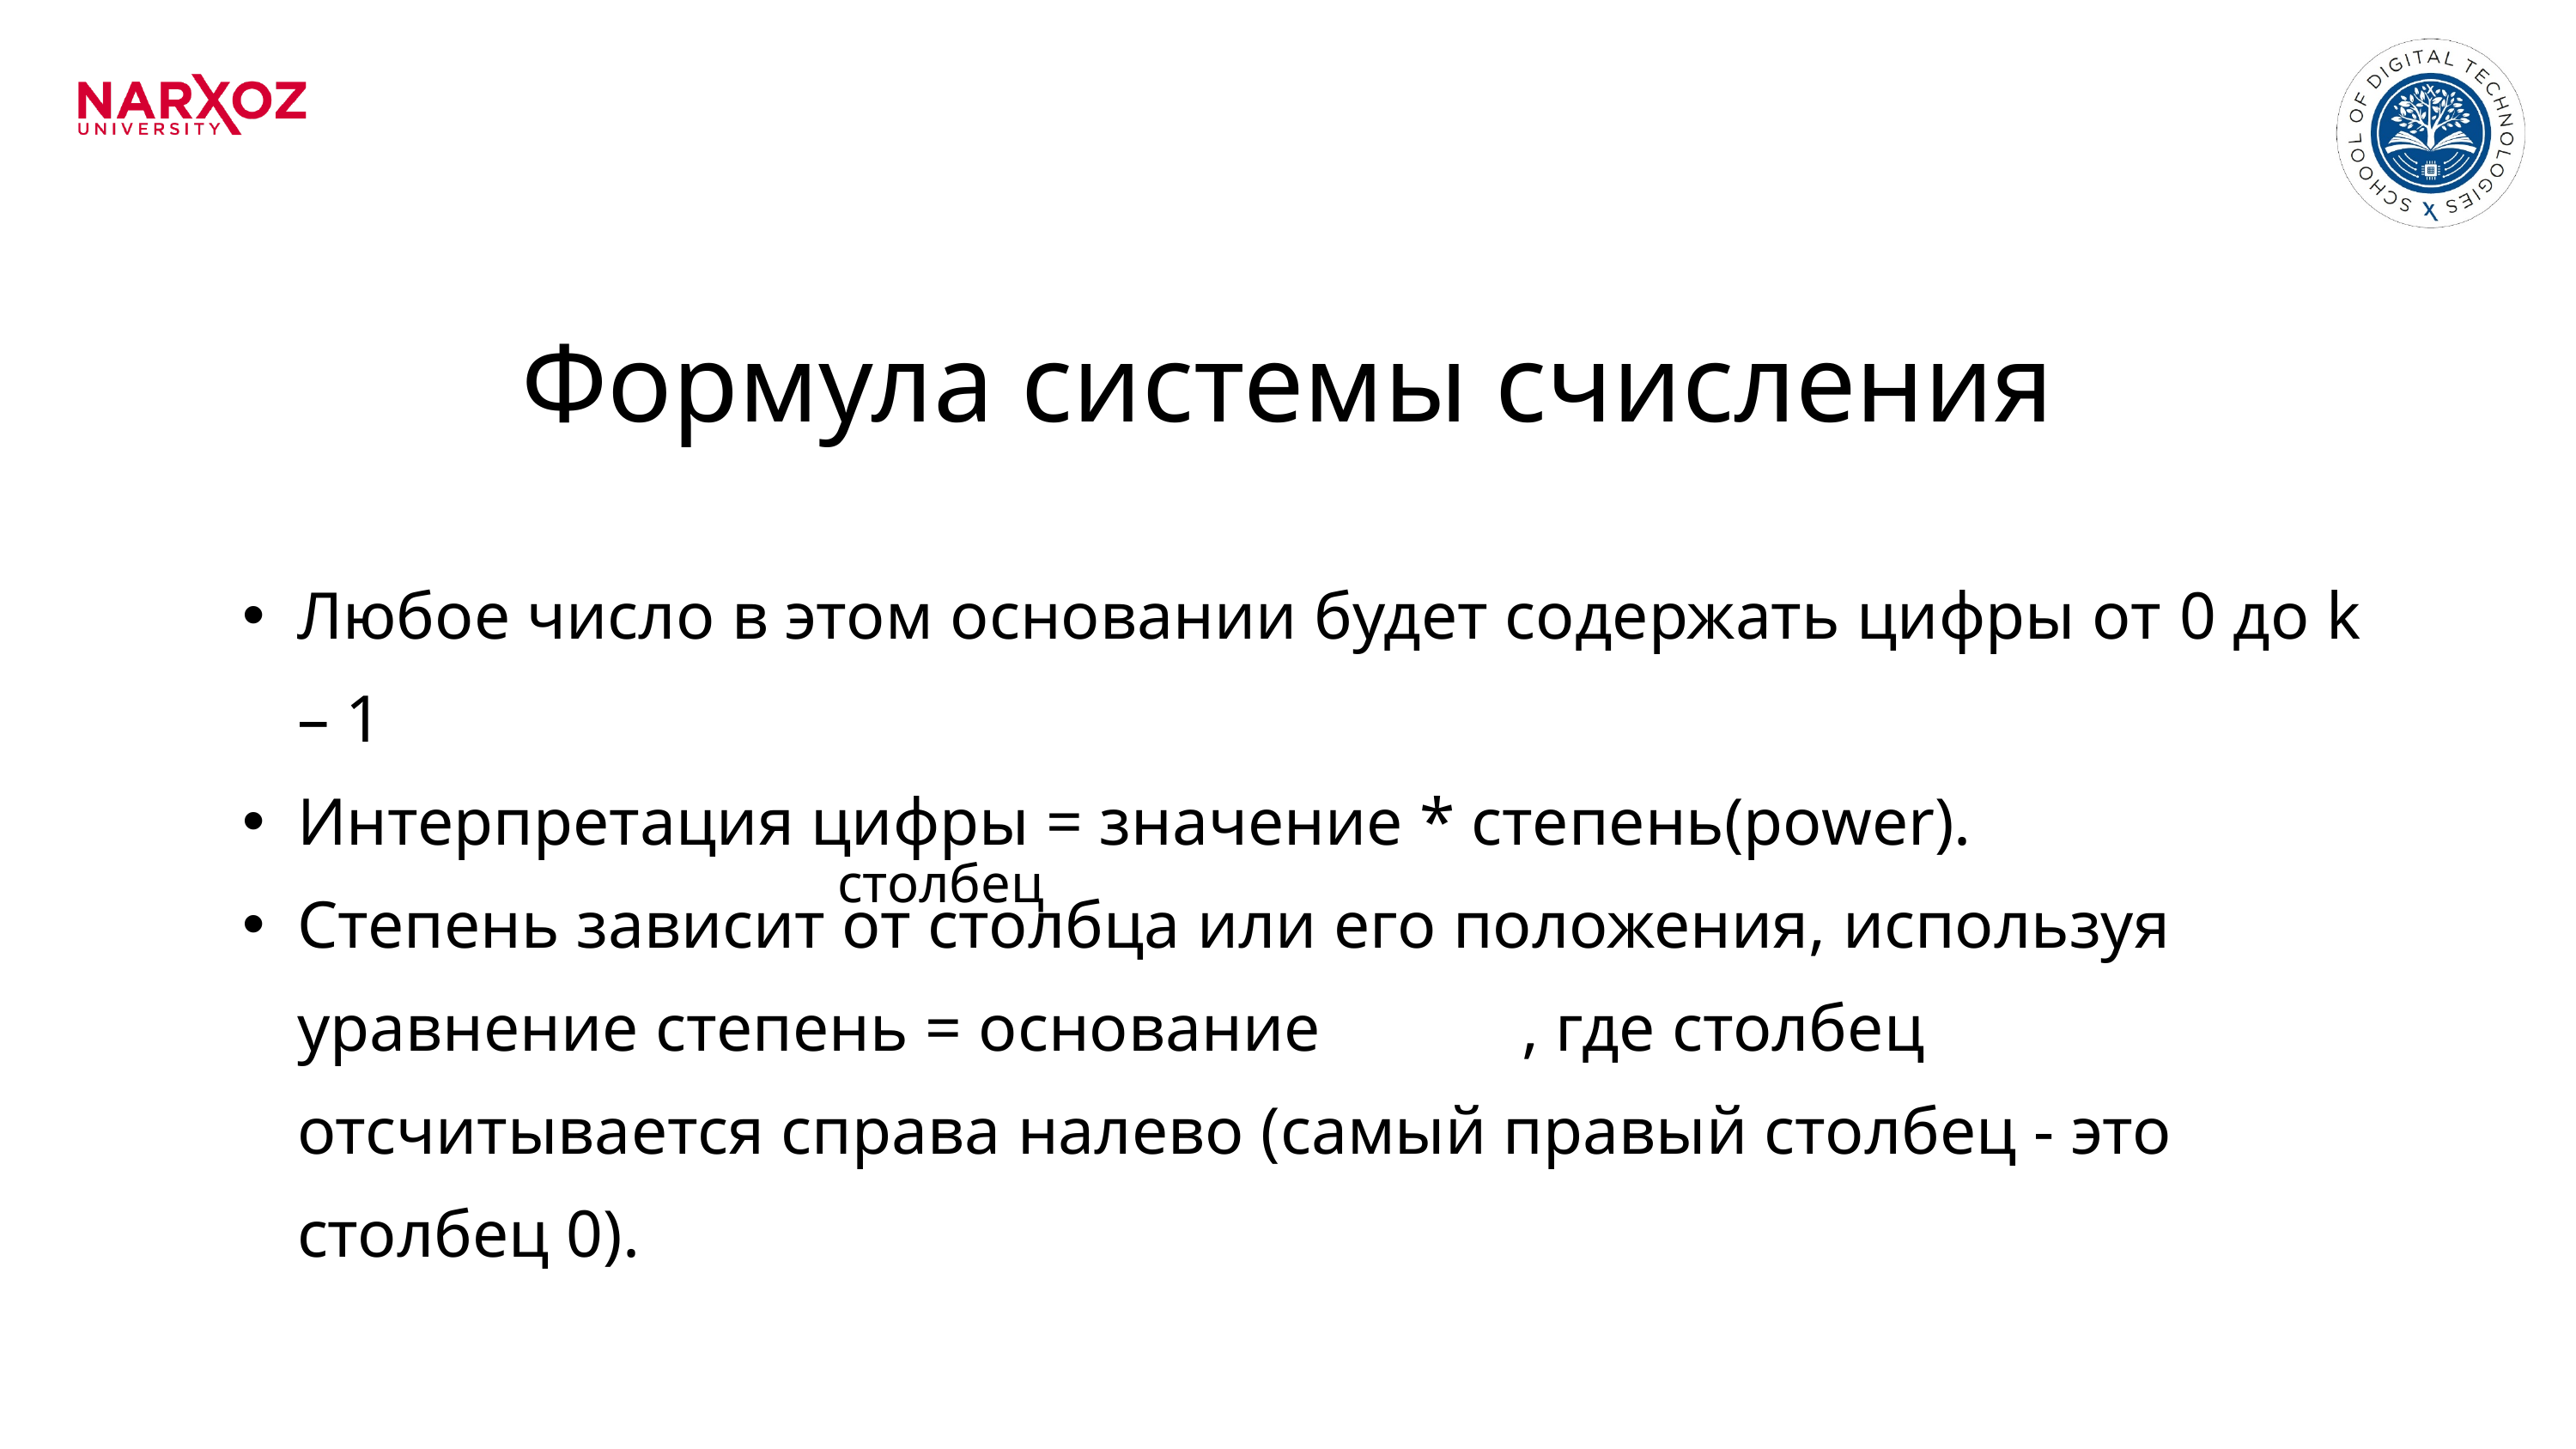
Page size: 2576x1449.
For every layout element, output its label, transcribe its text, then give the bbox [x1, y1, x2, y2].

text_box Формула системы счисления [187, 314, 2389, 444]
picture [41, 37, 343, 173]
picture [2335, 38, 2527, 229]
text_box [187, 572, 2389, 1057]
